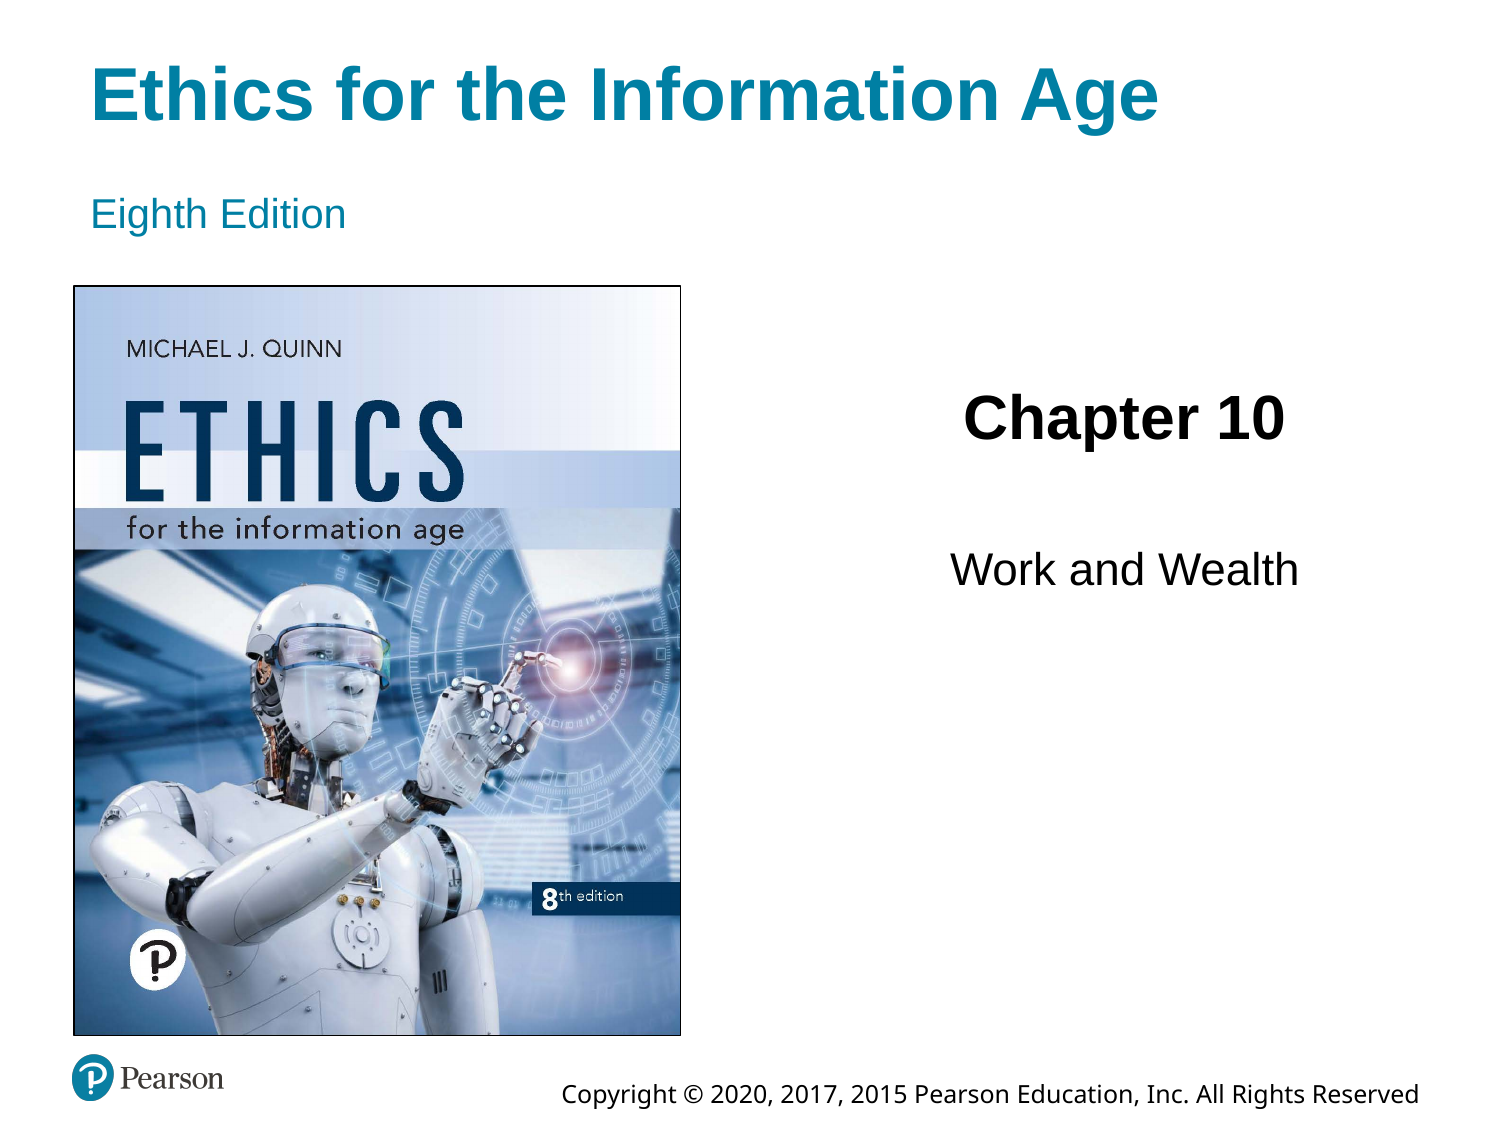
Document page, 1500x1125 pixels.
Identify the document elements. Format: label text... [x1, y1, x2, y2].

title Ethics for the Information Age [75, 35, 1425, 146]
list Chapter 10 [825, 327, 1425, 467]
picture [74, 286, 681, 1036]
picture [72, 1087, 83, 1101]
list Eighth Edition [75, 174, 1425, 249]
picture [98, 1054, 224, 1101]
list Copyright © 2020, 2017, 2015 Pearson Education, Inc. All Rights Reserved [450, 1063, 1437, 1124]
list Work and Wealth [825, 525, 1425, 663]
picture [72, 1054, 88, 1070]
picture [80, 1063, 106, 1088]
